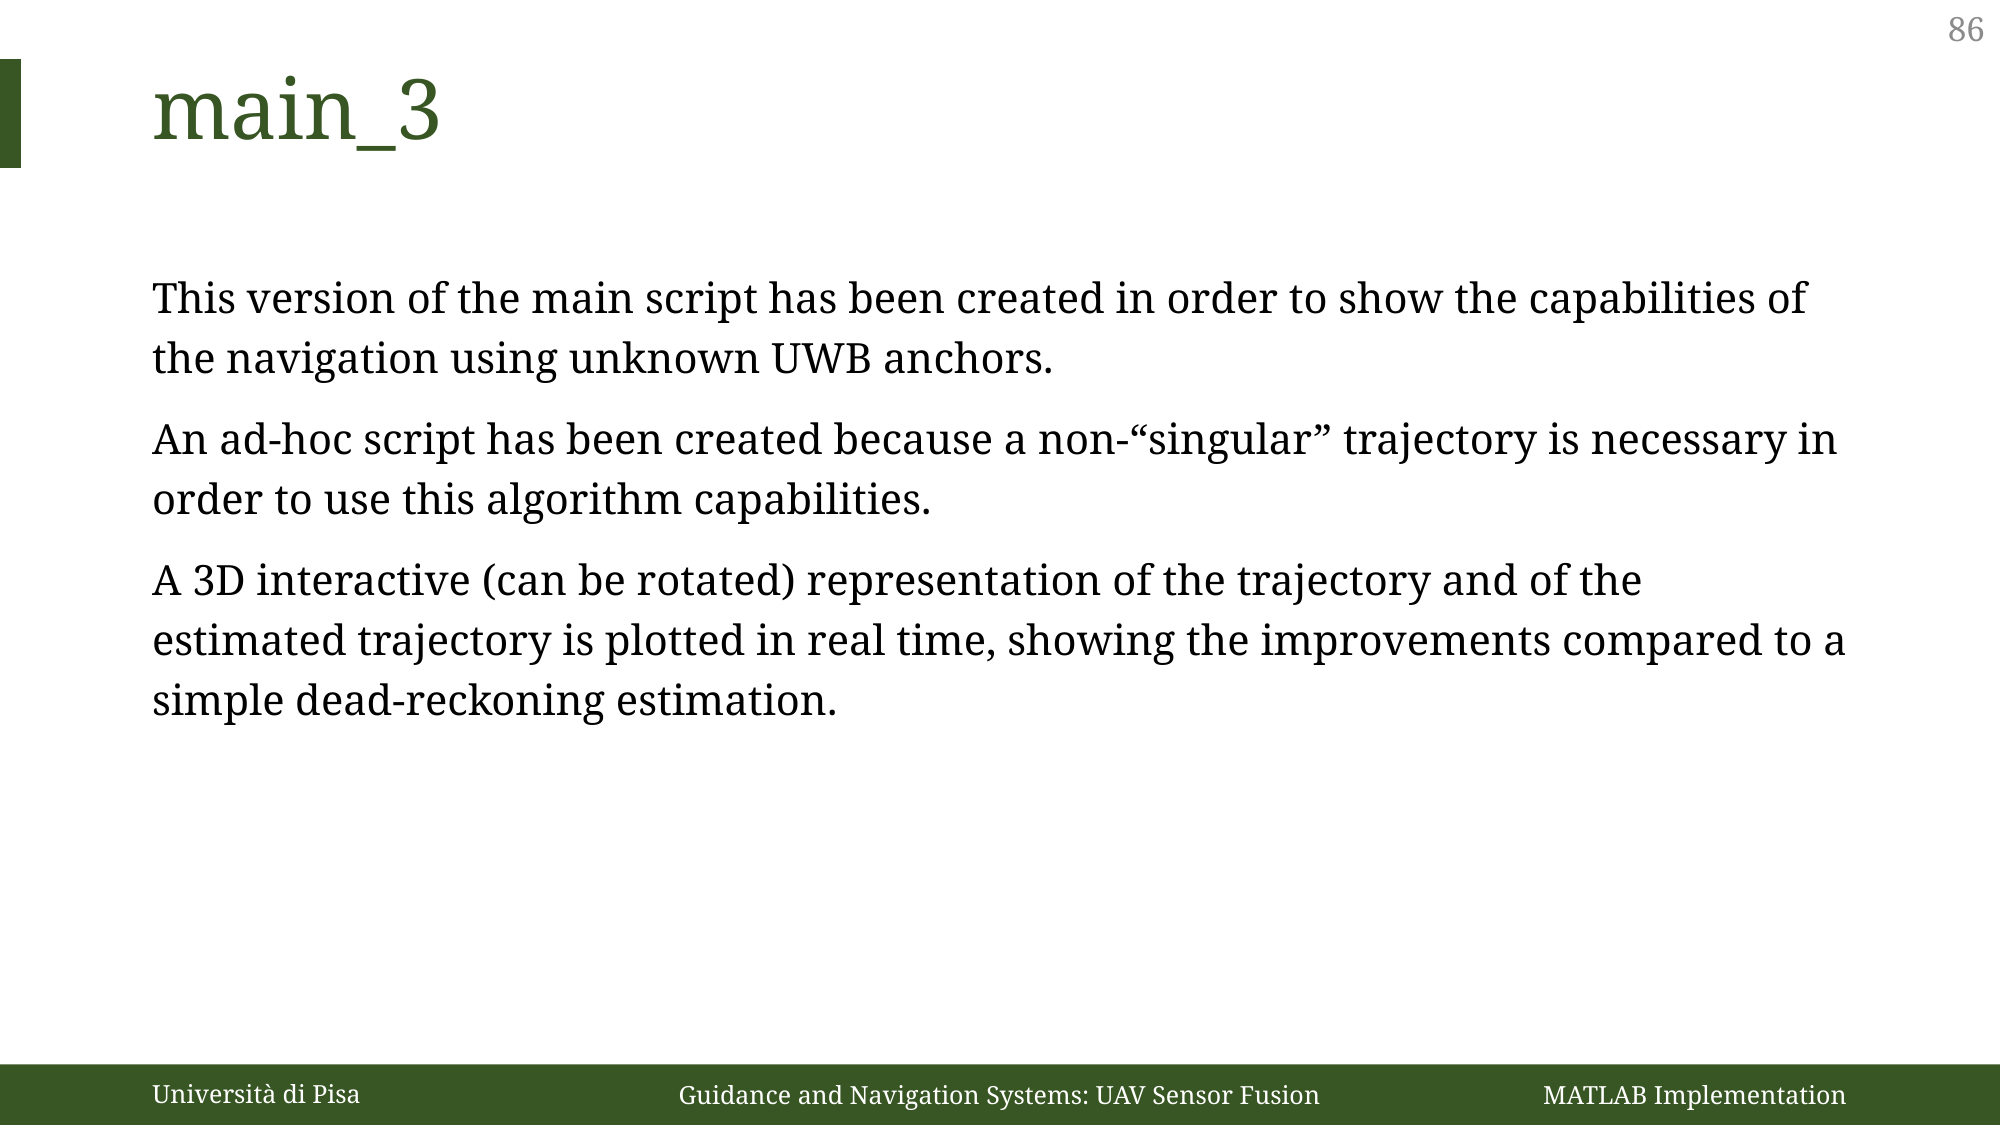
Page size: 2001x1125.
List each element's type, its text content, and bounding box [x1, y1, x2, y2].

text_box main_3 [137, 59, 1863, 165]
text_box MATLAB Implementation [1412, 1065, 1863, 1125]
slide_number Università di Pisa [137, 1063, 588, 1124]
text_box [0, 1063, 2000, 1125]
slide_number 86 [1550, 0, 2000, 61]
footer Guidance and Navigation Systems: UAV Sensor Fusion [662, 1065, 1338, 1125]
text_box This version of the main script has been created in order to show the capabilities of the navigation using unknown UWB anchors. An ad-hoc script has been created because a non-“singular” trajectory is necessary in order to use this algorithm capabilities. A 3D interactive (can be rotated) representation of the trajectory and of the estimated trajectory is plotted in real time, showing the improvements compared to a simple dead-reckoning estimation. [137, 254, 1863, 969]
